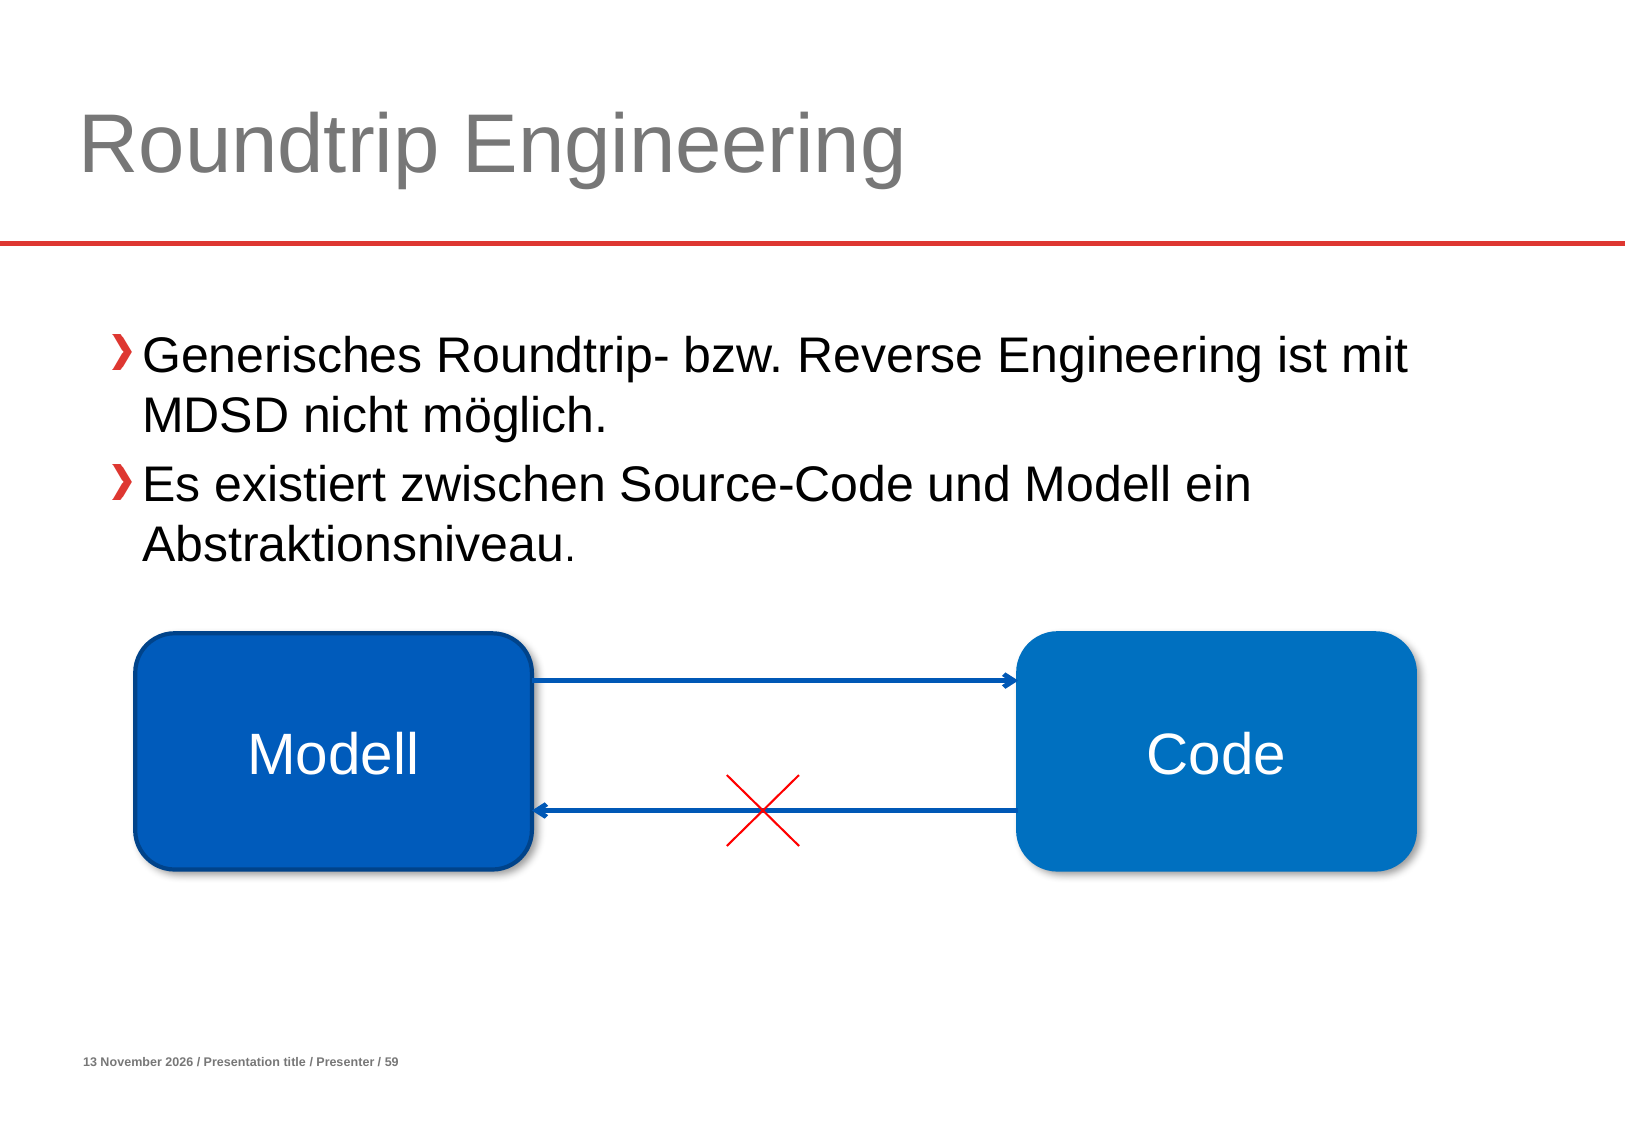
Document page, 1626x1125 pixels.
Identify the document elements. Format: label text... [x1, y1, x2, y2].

text_box Modell [133, 631, 535, 872]
picture [112, 464, 132, 500]
text_box Generisches Roundtrip- bzw. Reverse Engineering ist mit MDSD nicht möglich. Es existiert zwischen Source-Code und Modell ein Abstraktionsniveau. [67, 314, 1581, 598]
title Roundtrip Engineering [63, 45, 1269, 197]
text_box Code [1016, 631, 1417, 872]
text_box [726, 774, 800, 847]
picture [112, 334, 132, 370]
